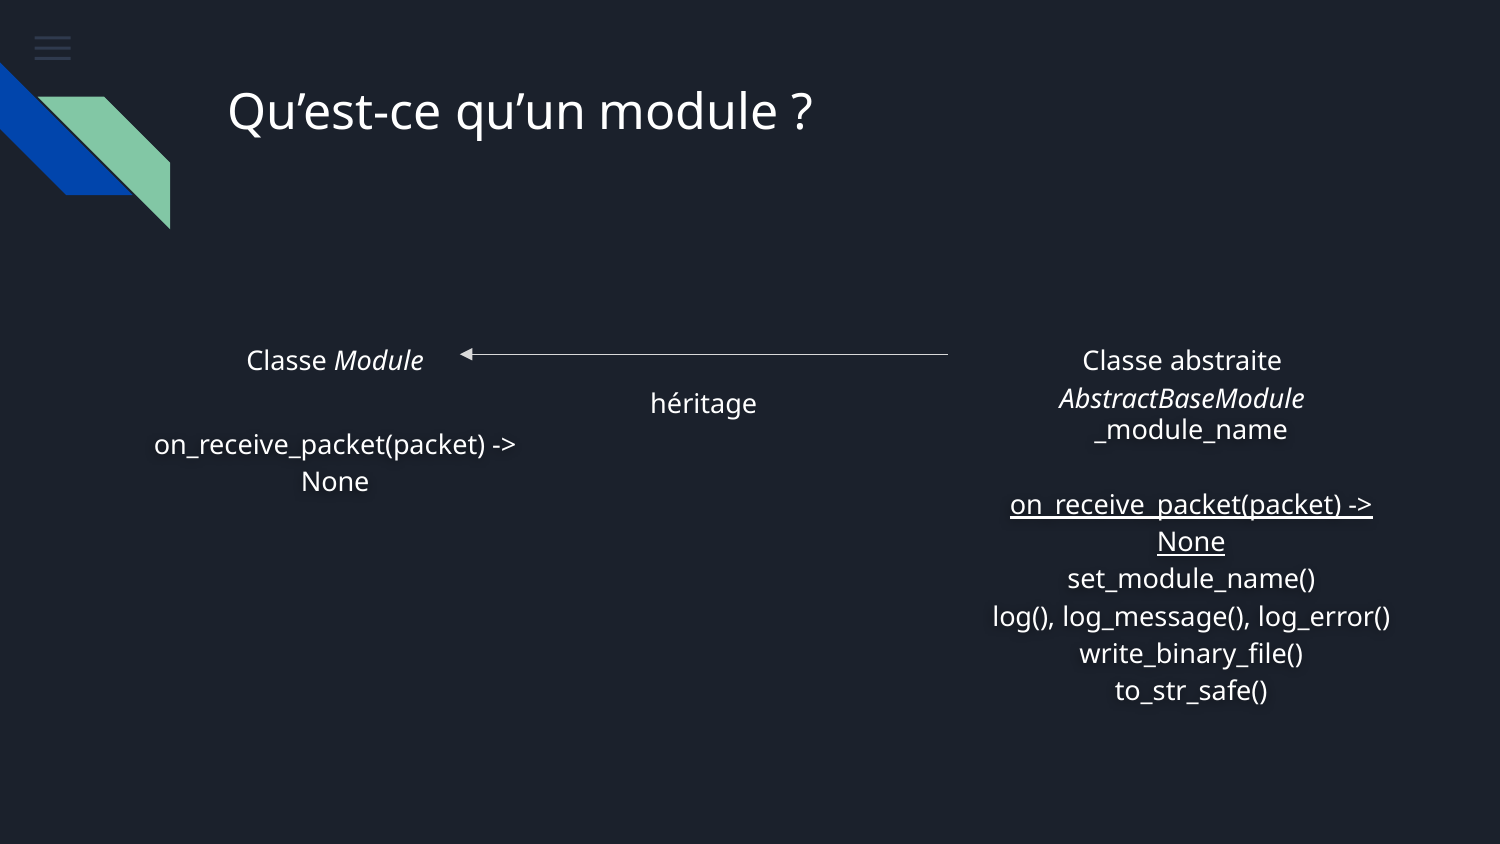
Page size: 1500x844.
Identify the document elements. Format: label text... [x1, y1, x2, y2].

list _module_name on_receive_packet(packet) -> None set_module_name() log(), log_message(), log_error() write_binary_file() to_str_safe() [965, 392, 1417, 634]
list Classe abstraite AbstractBaseModule [947, 323, 1417, 385]
list Classe Module [210, 323, 460, 385]
list héritage [559, 366, 849, 427]
title Qu’est-ce qu’un module ? [212, 64, 1368, 215]
list on_receive_packet(packet) -> None [109, 407, 562, 648]
